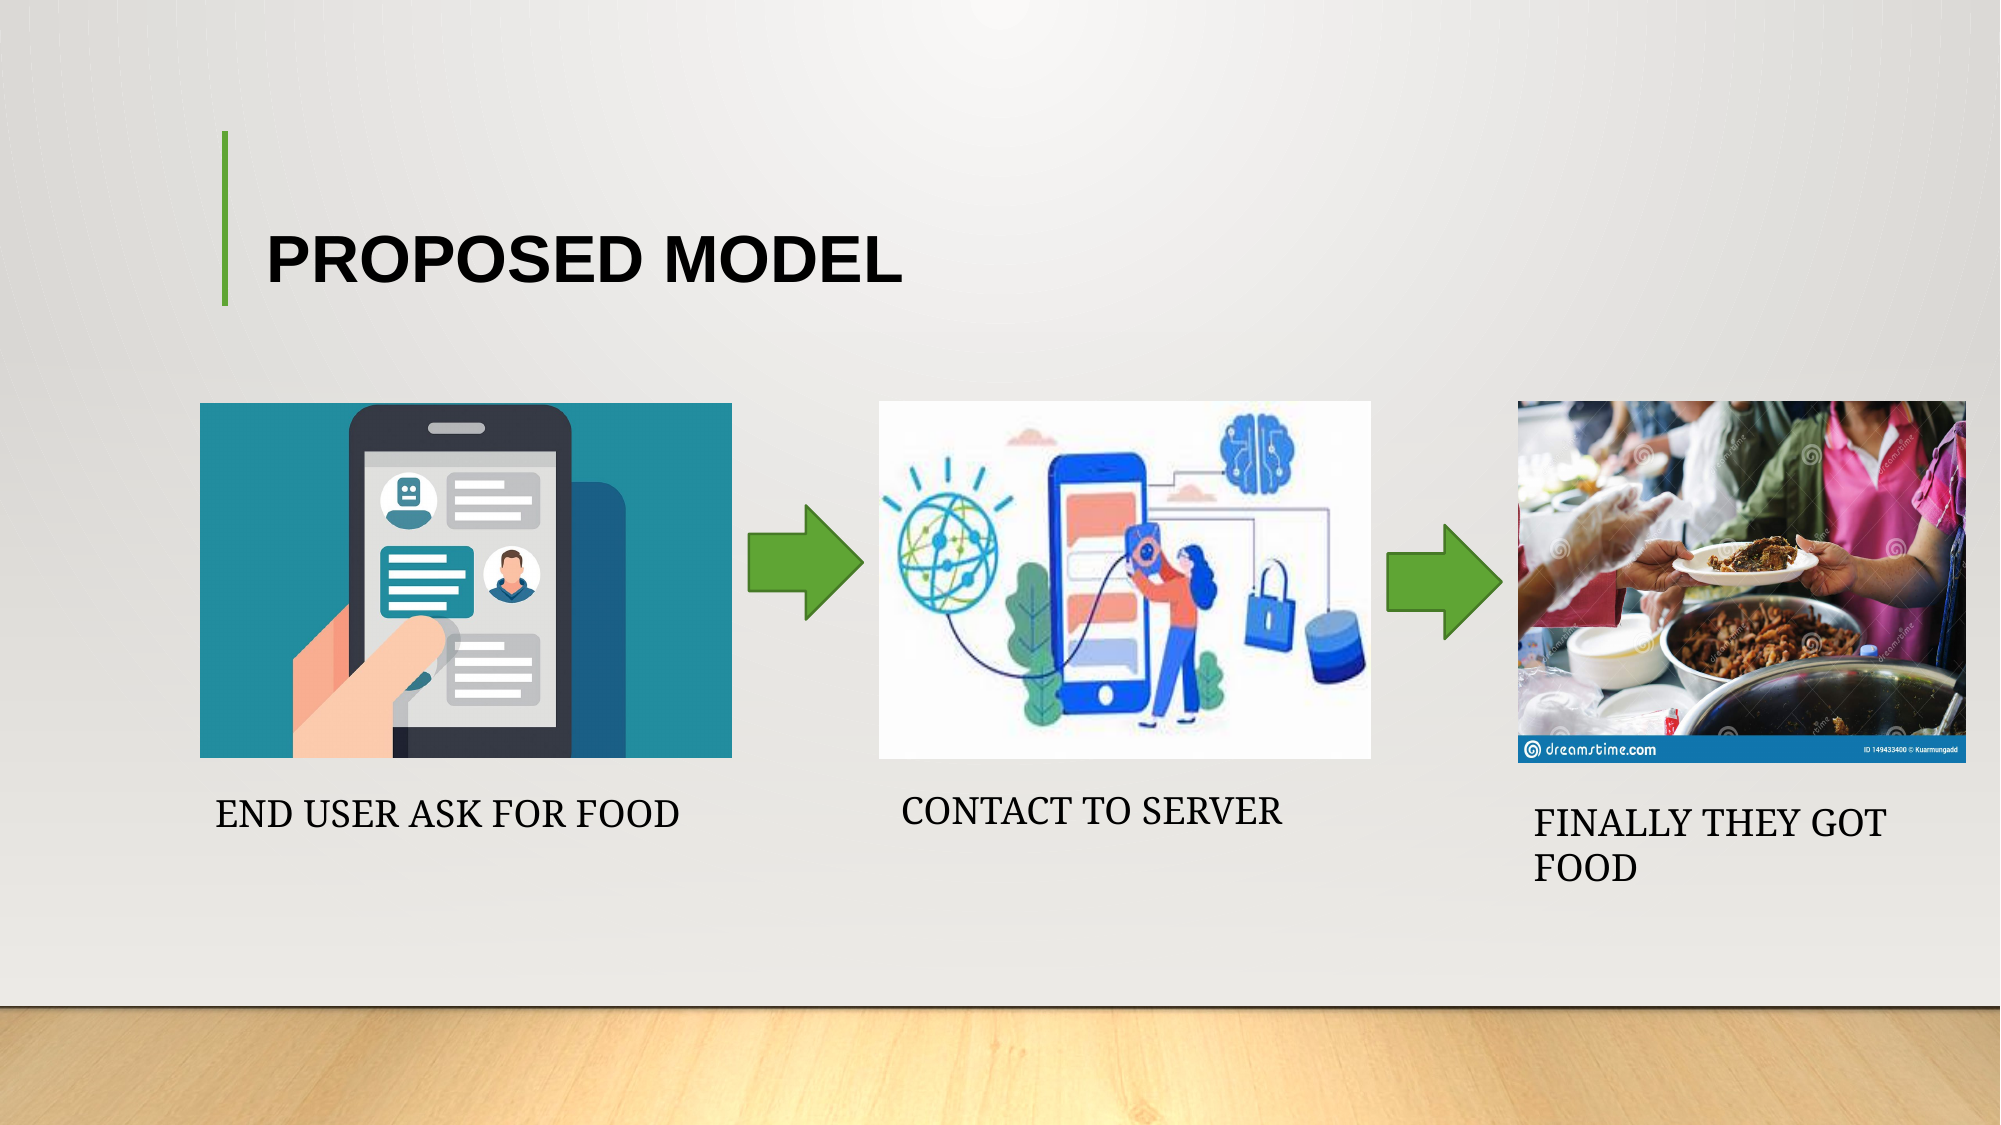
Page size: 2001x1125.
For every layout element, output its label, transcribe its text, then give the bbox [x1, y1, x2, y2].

text_box END USER ASK FOR FOOD [200, 782, 732, 843]
title PROPOSED MODEL [251, 131, 1814, 305]
picture [0, 1006, 2000, 1125]
text_box [747, 504, 864, 621]
picture [1518, 400, 1966, 764]
text_box CONTACT TO SERVER [886, 779, 1388, 839]
text_box [1386, 523, 1503, 641]
text_box FINALLY THEY GOT FOOD [1518, 791, 1990, 896]
picture [879, 400, 1371, 759]
picture [199, 403, 732, 758]
